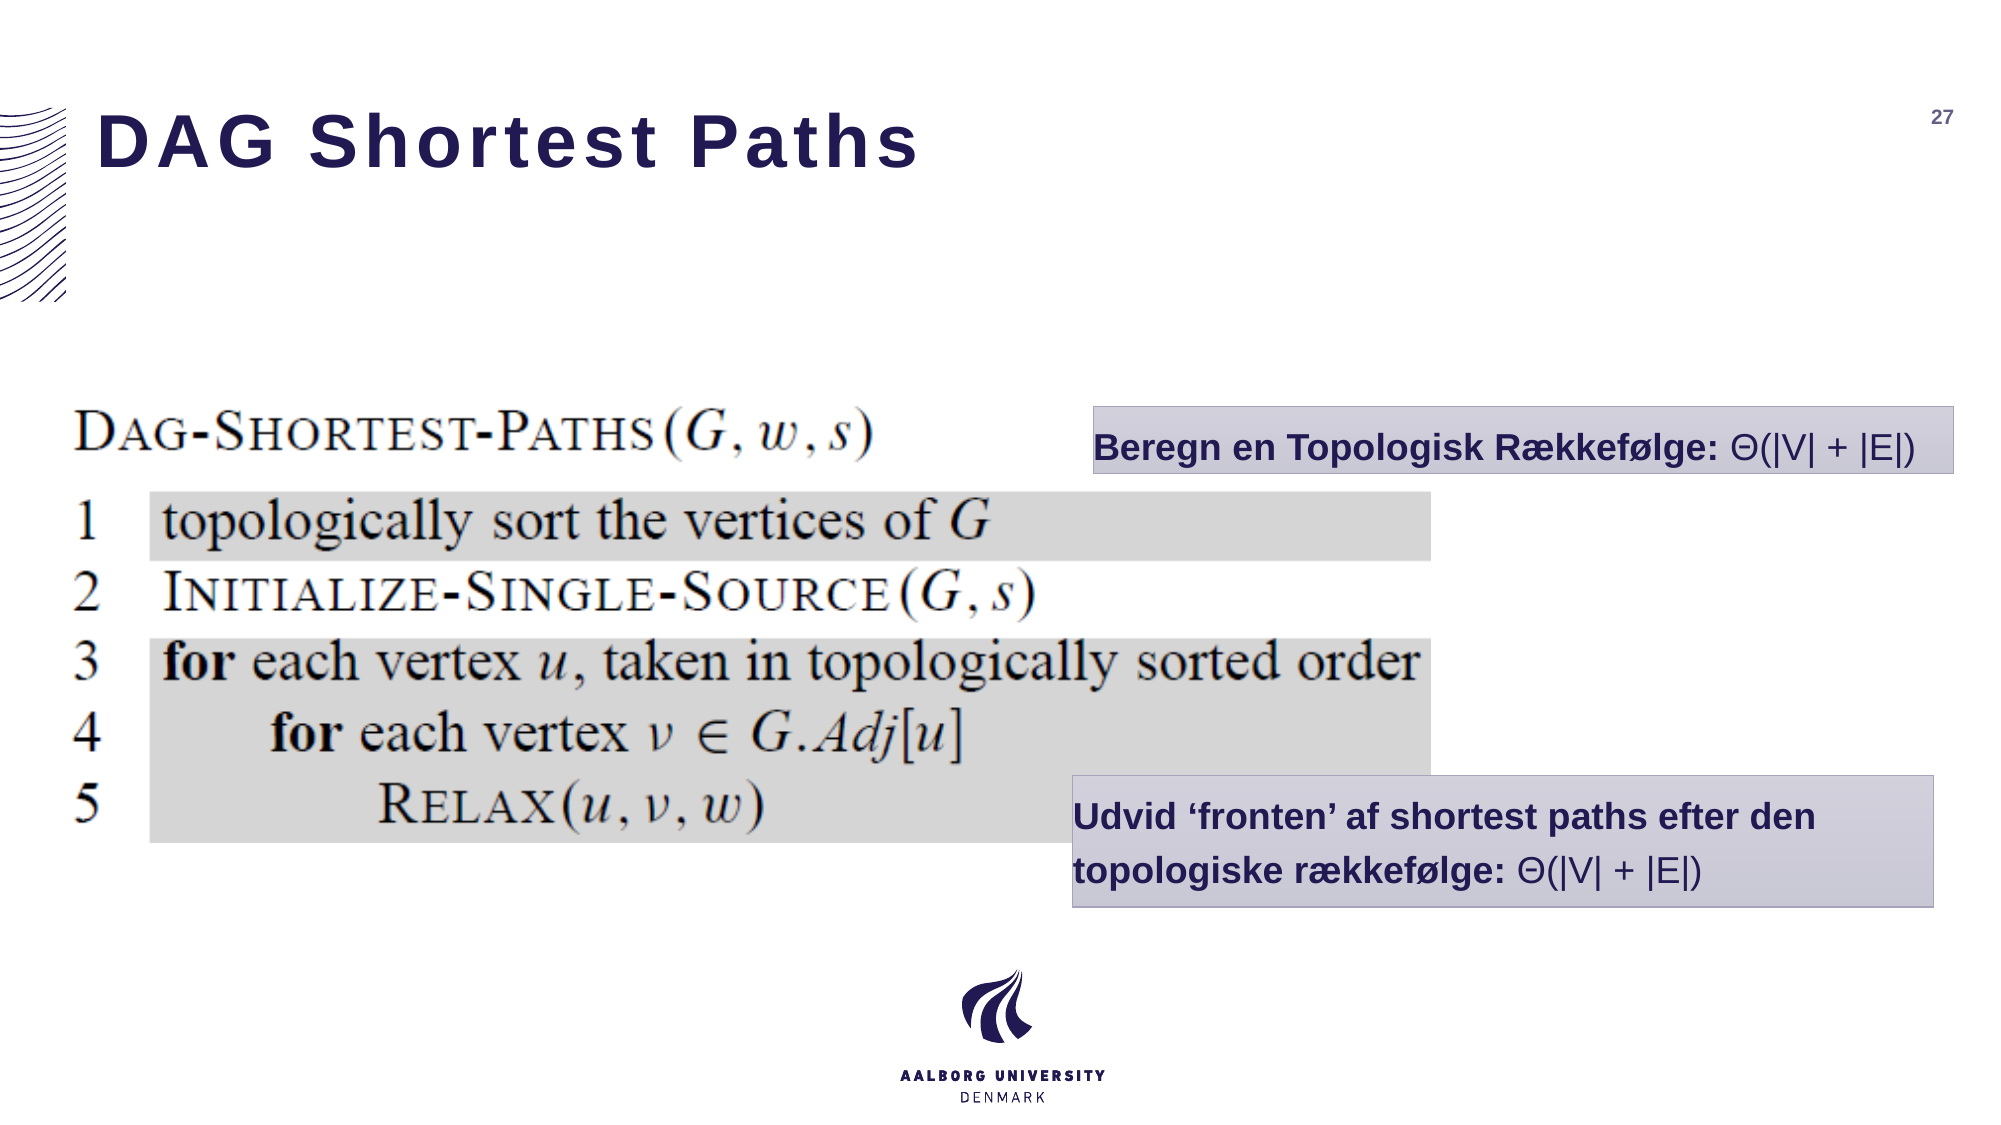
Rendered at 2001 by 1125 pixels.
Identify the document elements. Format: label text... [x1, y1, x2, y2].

picture [67, 389, 1431, 843]
text_box Udvid ‘fronten’ af shortest paths efter den topologiske rækkefølge: Θ(|V| + |E|) [1072, 775, 1934, 908]
text_box Beregn en Topologisk Rækkefølge: Θ(|V| + |E|) [1431, 406, 1954, 474]
title DAG Shortest Paths [96, 60, 935, 303]
slide_number 27 [1860, 97, 1954, 135]
